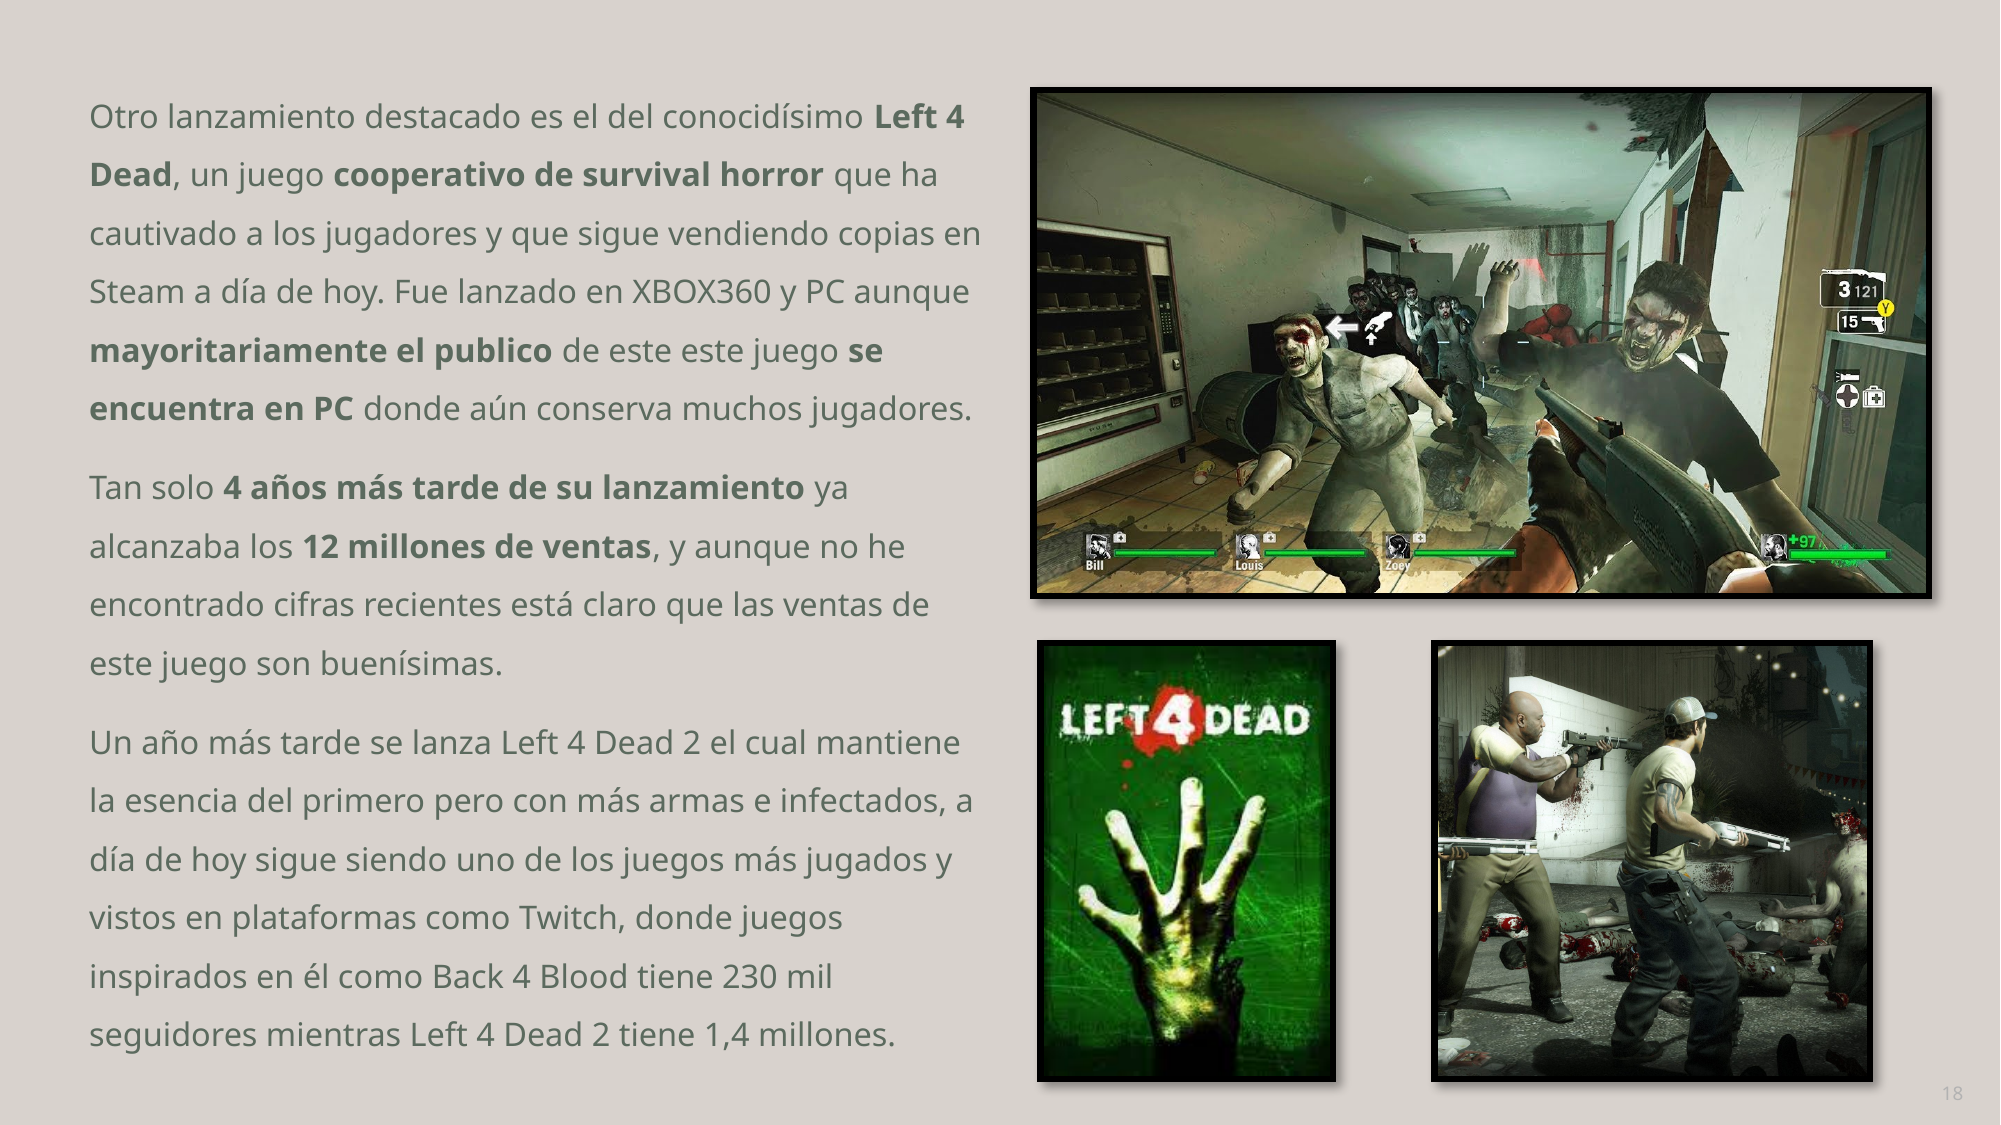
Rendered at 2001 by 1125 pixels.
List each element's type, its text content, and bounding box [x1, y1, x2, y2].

picture [1043, 646, 1330, 1076]
picture [1437, 646, 1868, 1076]
picture [1036, 92, 1926, 593]
slide_number 18 [1528, 1064, 1979, 1124]
text_box Otro lanzamiento destacado es el del conocidísimo Left 4 Dead, un juego cooperativo de survival horror que ha cautivado a los jugadores y que sigue vendiendo copias en Steam a día de hoy. Fue lanzado en XBOX360 y PC aunque mayoritariamente el publico de este este juego se encuentra en PC donde aún conserva muchos jugadores. Tan solo 4 años más tarde de su lanzamiento ya alcanzaba los 12 millones de ventas, y aunque no he encontrado cifras recientes está claro que las ventas de este juego son buenísimas. Un año más tarde se lanza Left 4 Dead 2 el cual mantiene la esencia del primero pero con más armas e infectados, a día de hoy sigue siendo uno de los juegos más jugados y vistos en plataformas como Twitch, donde juegos inspirados en él como Back 4 Blood tiene 230 mil seguidores mientras Left 4 Dead 2 tiene 1,4 millones. [74, 68, 1000, 1076]
